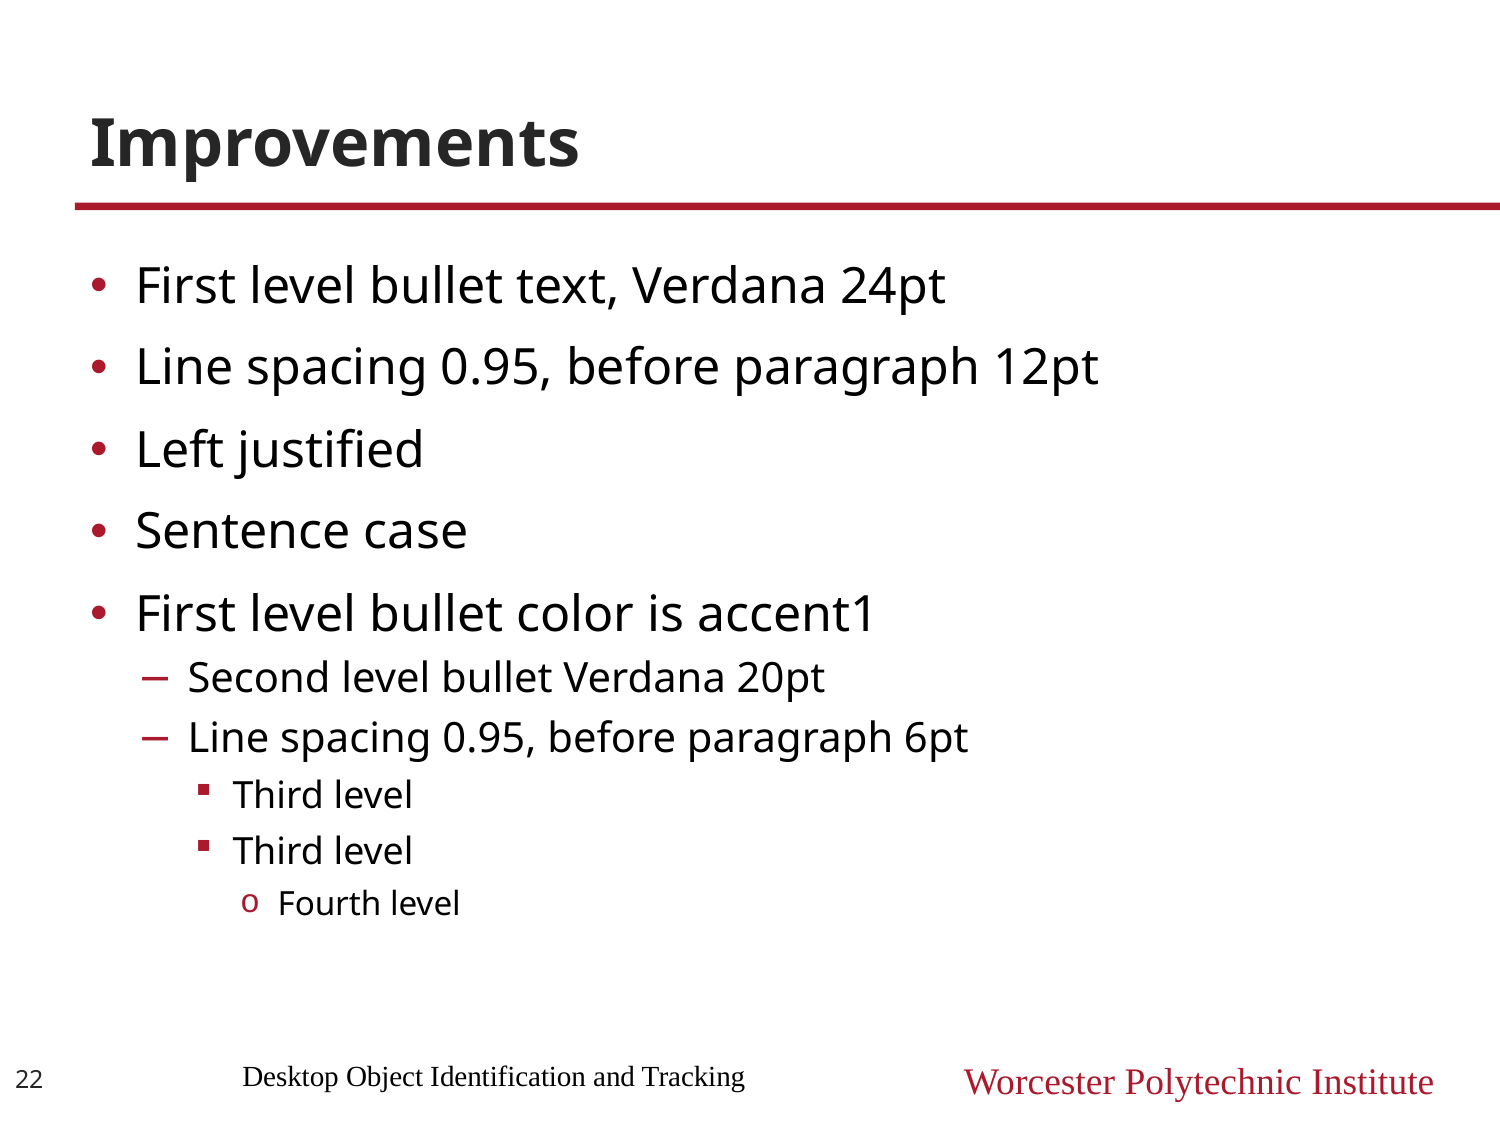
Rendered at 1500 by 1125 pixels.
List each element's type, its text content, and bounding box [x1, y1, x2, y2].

list First level bullet text, Verdana 24pt Line spacing 0.95, before paragraph 12pt Left justified Sentence case First level bullet color is accent1 Second level bullet Verdana 20pt Line spacing 0.95, before paragraph 6pt Third level Third level Fourth level [75, 249, 1425, 1013]
footer Desktop Object Identification and Tracking [75, 1050, 913, 1100]
title Improvements [75, 56, 1425, 188]
slide_number 22 [0, 1047, 75, 1113]
